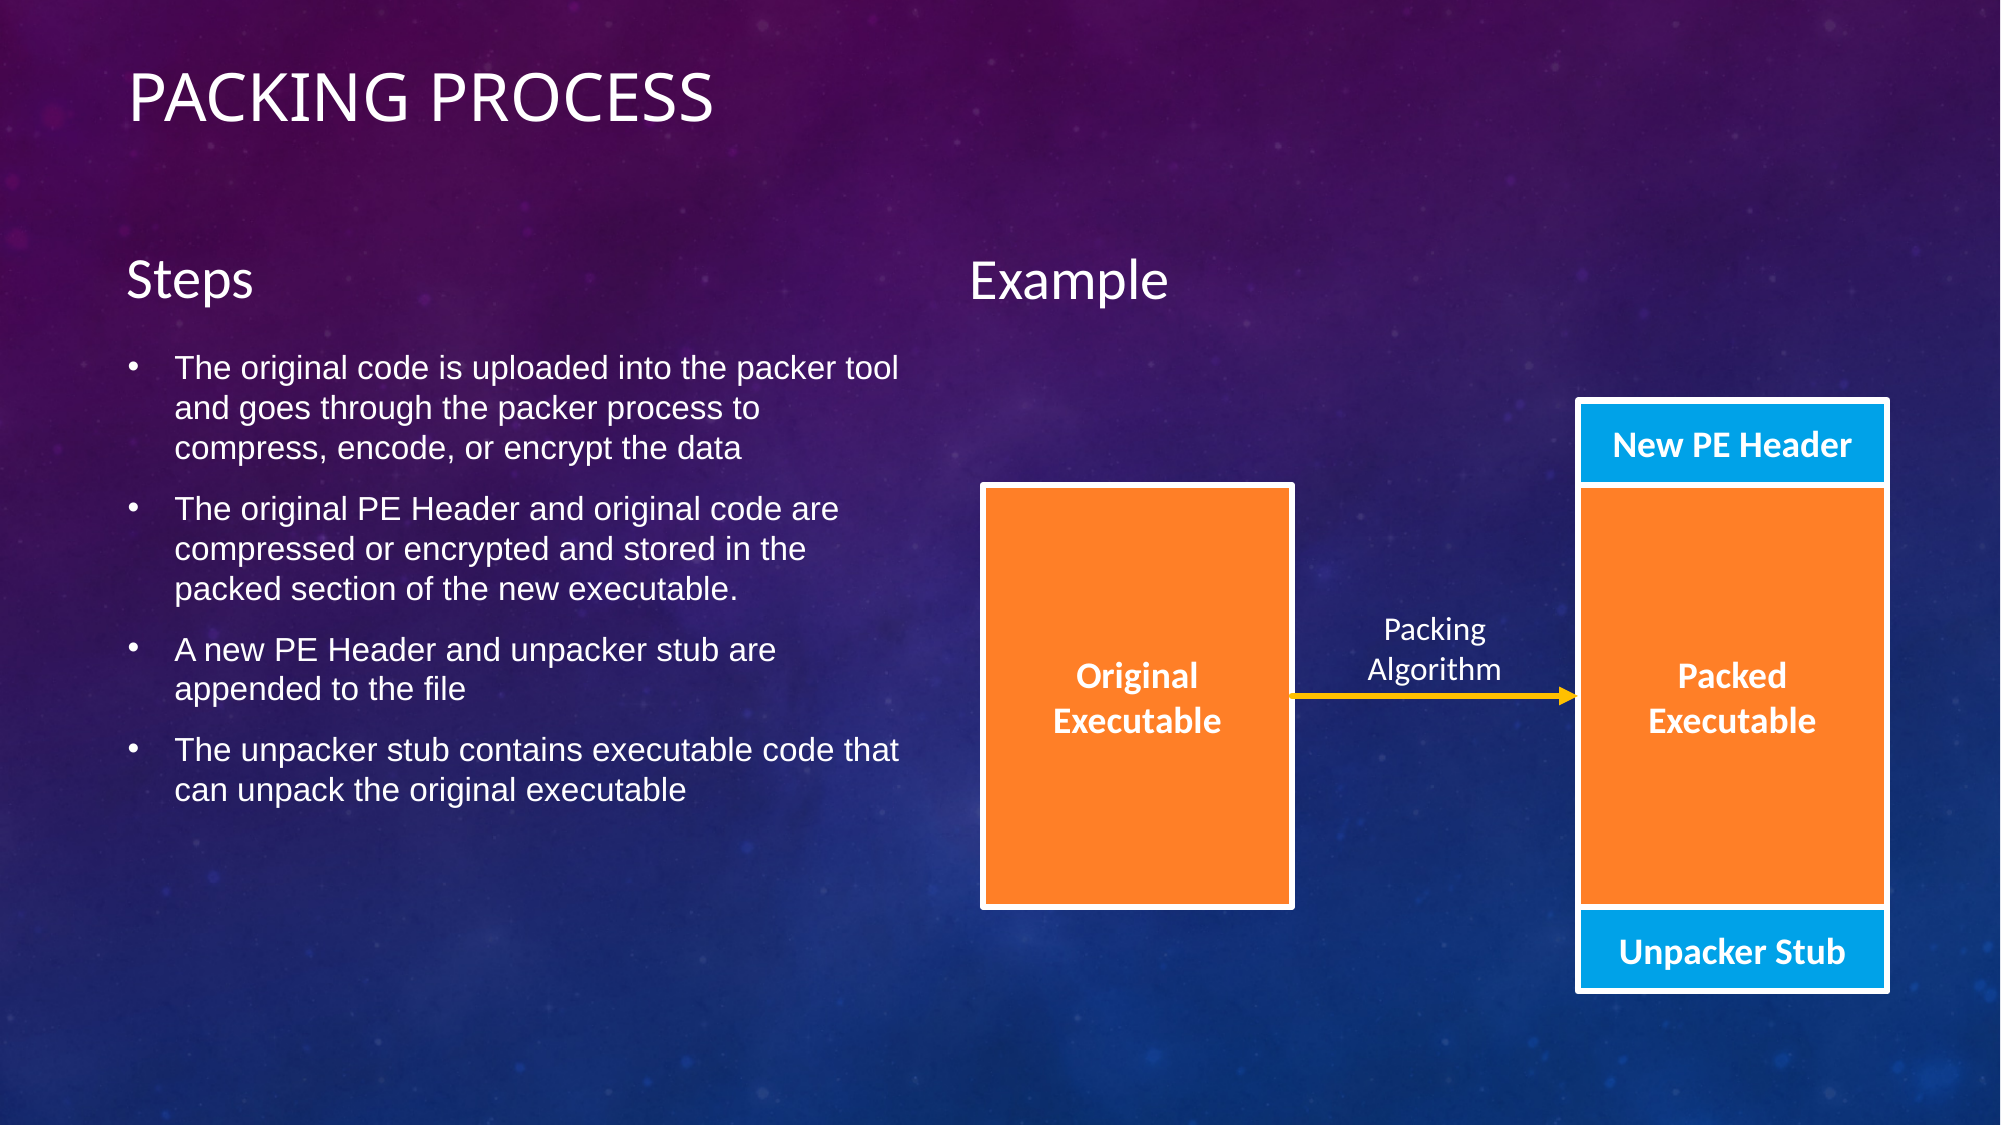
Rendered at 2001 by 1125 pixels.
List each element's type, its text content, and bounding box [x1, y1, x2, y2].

text_box Packed Executable [1576, 484, 1889, 908]
text_box Packing Algorithm [1291, 600, 1579, 695]
list Example [954, 224, 1775, 319]
title Packing Process [112, 28, 1775, 161]
text_box [770, 695, 981, 757]
list The original code is uploaded into the packer tool and goes through the packer process to compress, encode, or encrypt the data The original PE Header and original code are compressed or encrypted and stored in the packed section of the new executable. A new PE Header and unpacker stub are appended to the file The unpacker stub contains executable code that can unpack the original executable [112, 338, 933, 950]
picture [0, 0, 2001, 1125]
text_box New PE Header [1576, 399, 1889, 484]
text_box Unpacker Stub [1576, 908, 1889, 993]
list Steps [111, 222, 932, 318]
text_box Original Executable [981, 484, 1293, 908]
